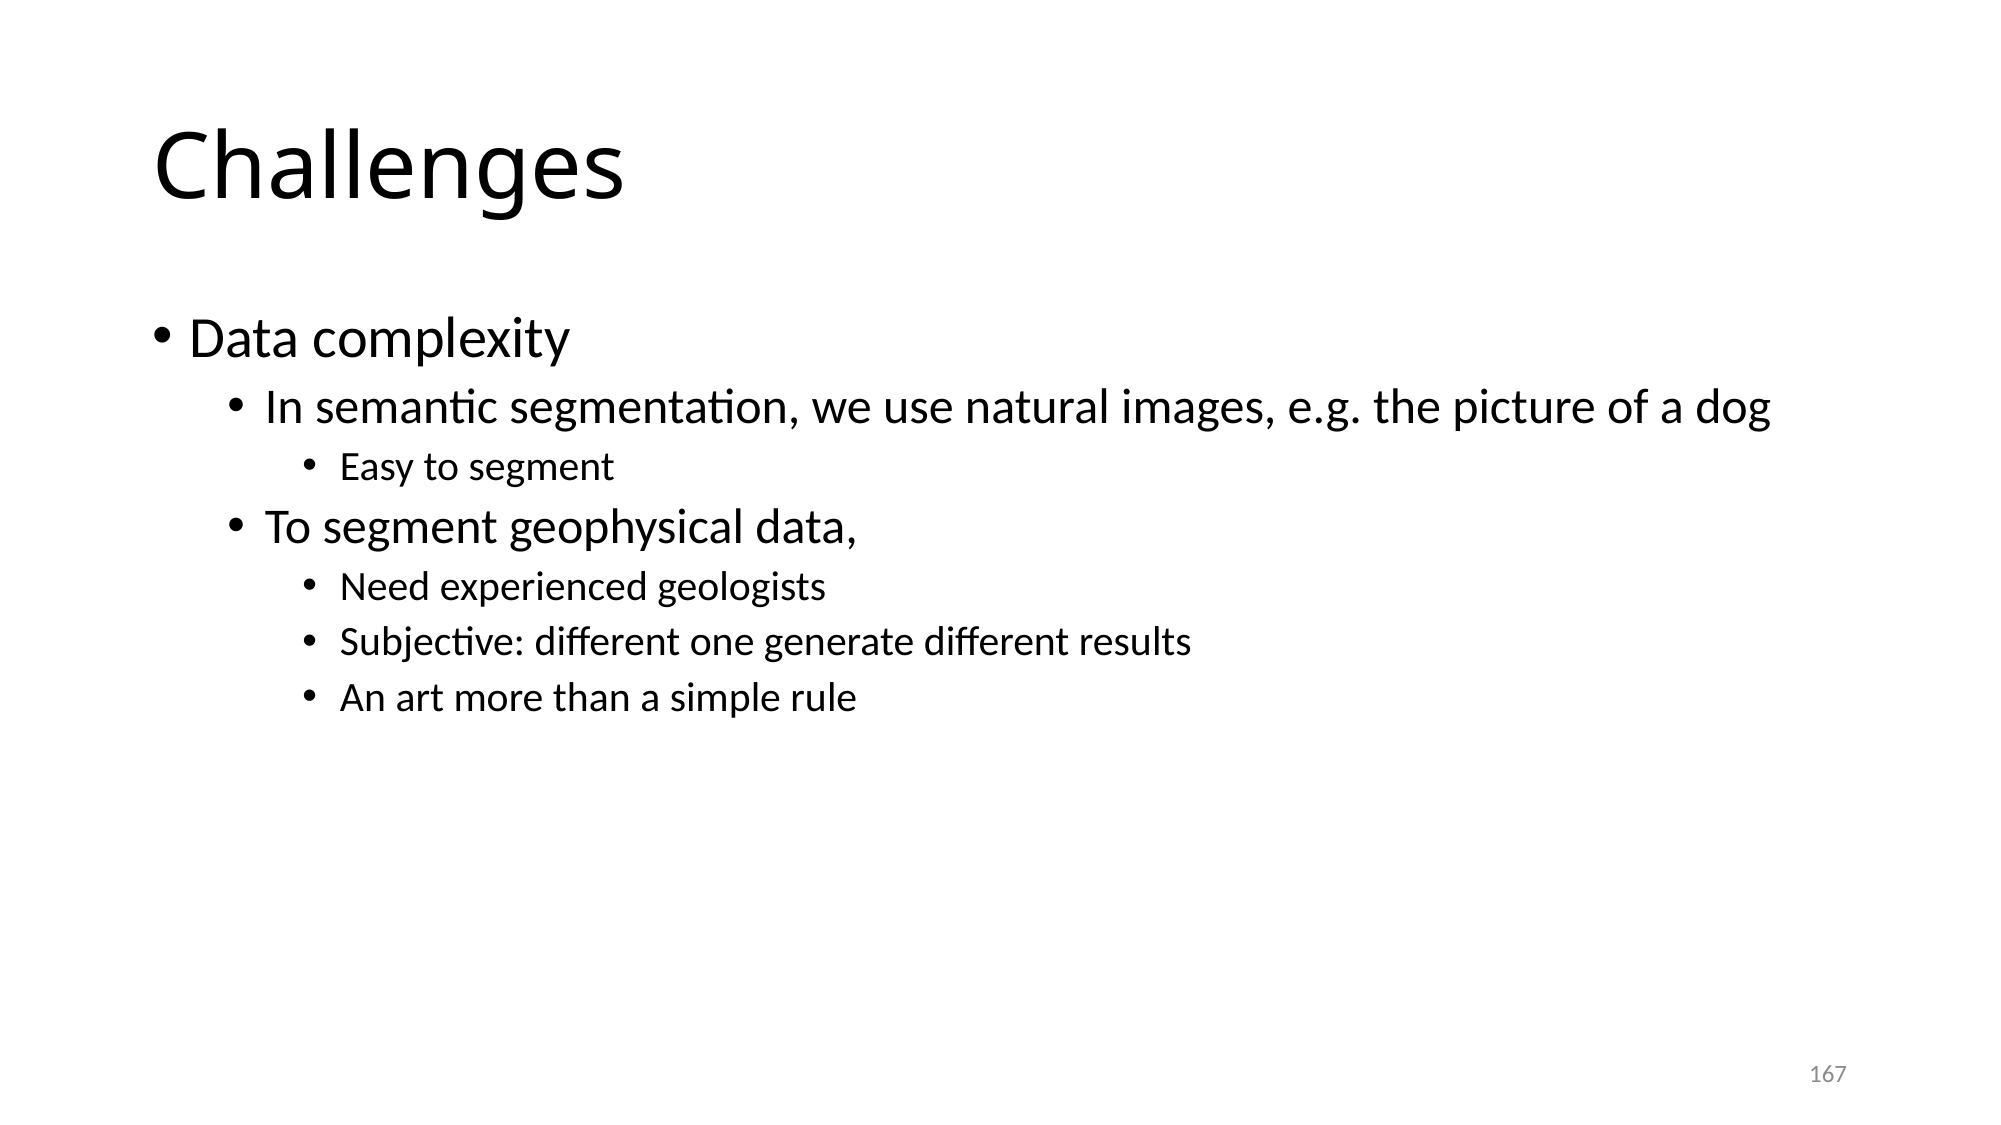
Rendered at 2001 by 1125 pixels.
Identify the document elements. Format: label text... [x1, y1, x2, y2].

title Challenges [137, 59, 1863, 278]
list Data complexity In semantic segmentation, we use natural images, e.g. the picture of a dog Easy to segment To segment geophysical data, Need experienced geologists Subjective: different one generate different results An art more than a simple rule [137, 299, 1863, 1014]
slide_number 167 [1412, 1042, 1863, 1103]
